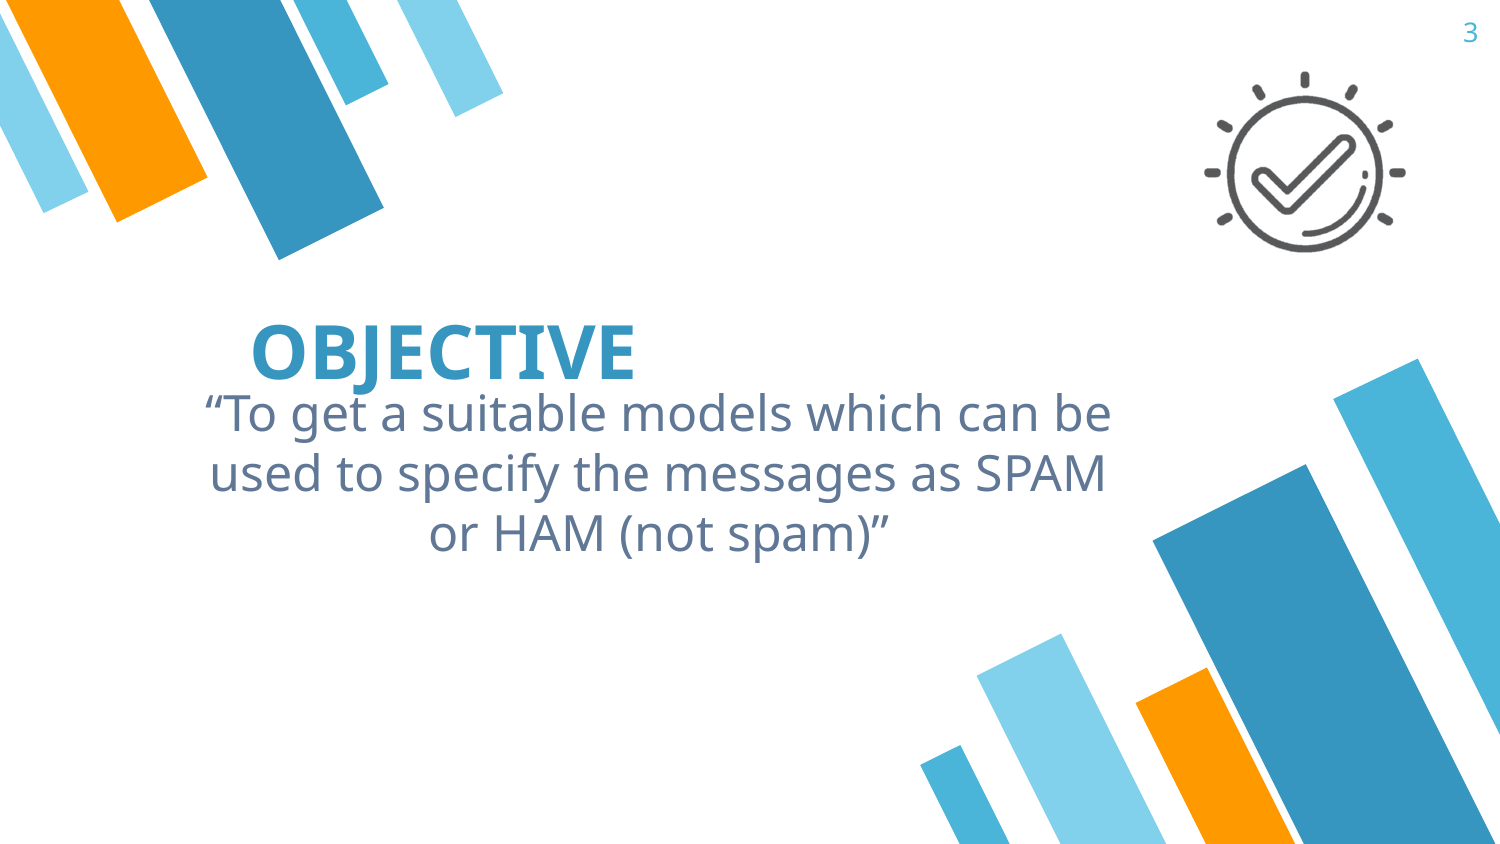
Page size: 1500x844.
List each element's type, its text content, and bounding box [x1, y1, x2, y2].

slide_number 3 [1403, 0, 1494, 65]
picture [1156, 31, 1449, 292]
text_box OBJECTIVE [235, 297, 653, 402]
list “To get a suitable models which can be used to specify the messages as SPAM or HAM (not spam)” [167, 404, 1152, 539]
